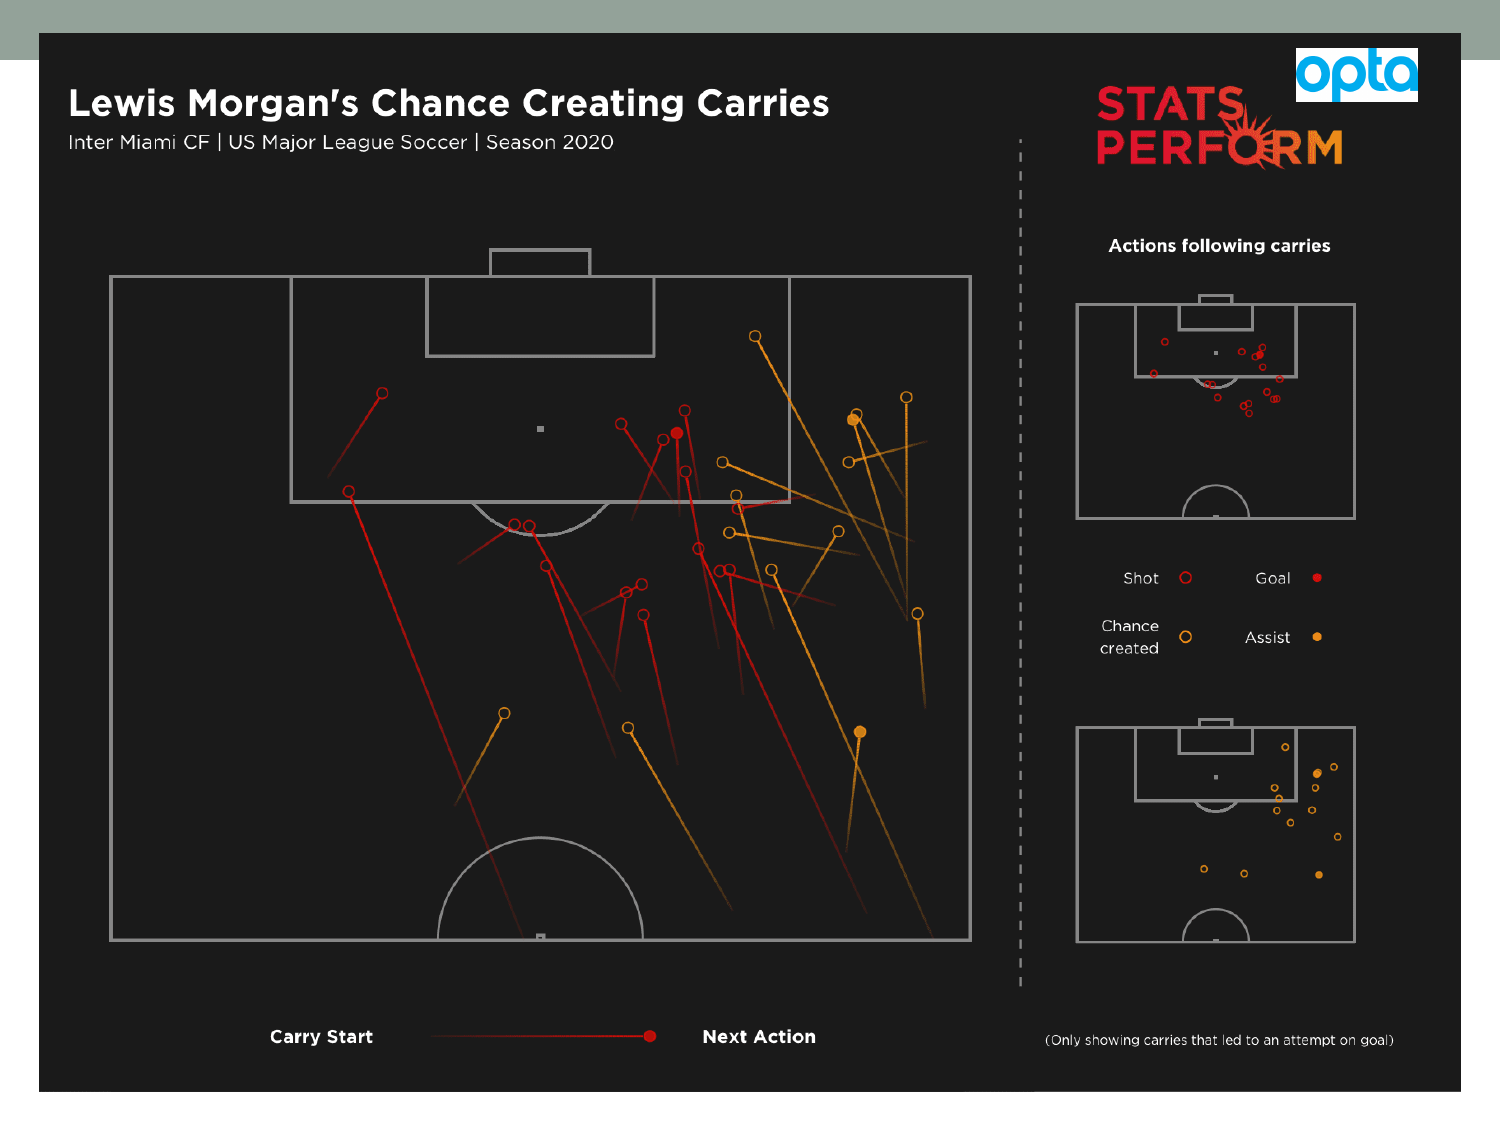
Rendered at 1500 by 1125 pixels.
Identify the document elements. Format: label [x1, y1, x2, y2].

picture [38, 33, 1462, 1092]
